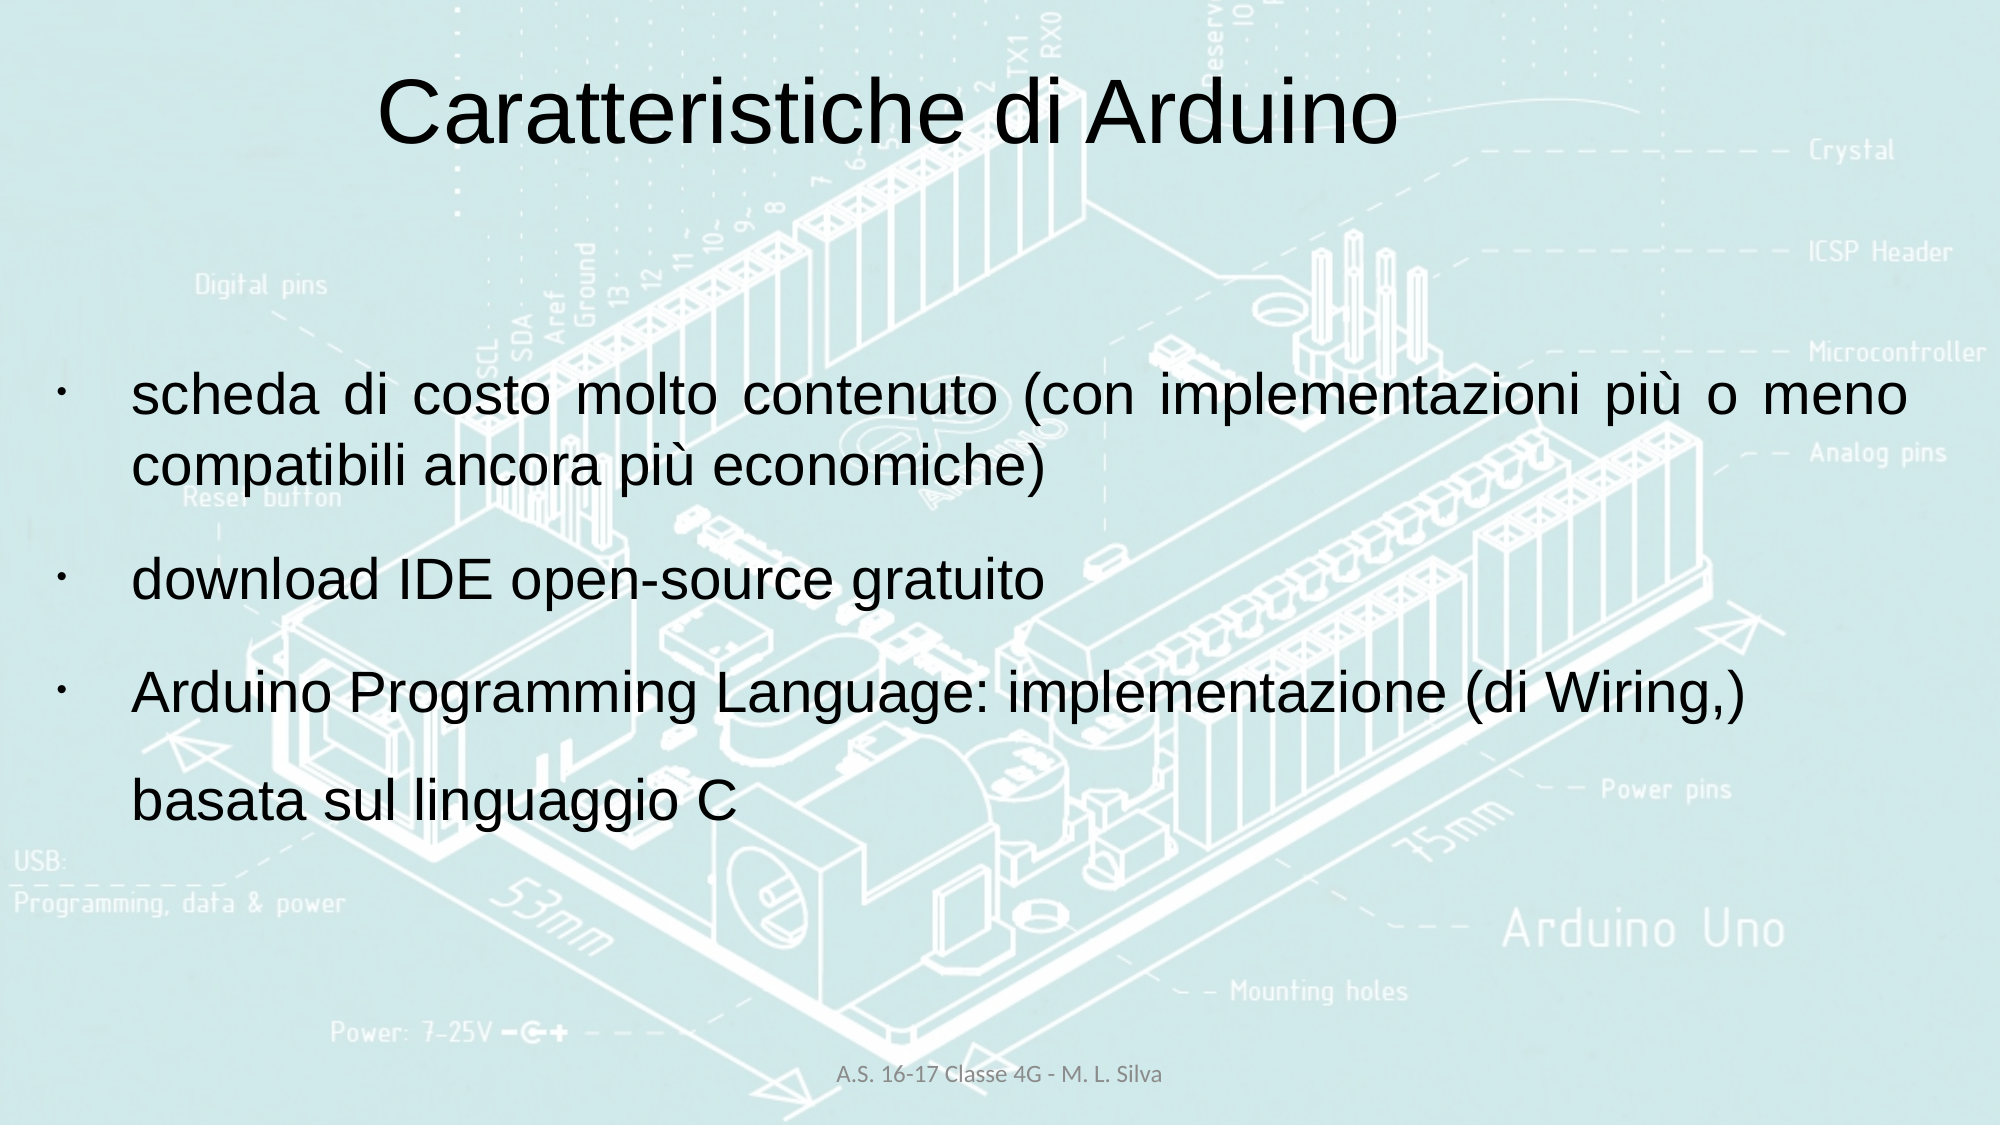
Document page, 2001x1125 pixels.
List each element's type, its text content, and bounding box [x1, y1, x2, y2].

footer A.S. 16-17 Classe 4G - M. L. Silva [662, 1042, 1338, 1103]
text_box scheda di costo molto contenuto (con implementazioni più o meno compatibili ancora più economiche) download IDE open-source gratuito Arduino Programming Language: implementazione (di Wiring,) basata sul linguaggio C [56, 234, 1911, 953]
title Caratteristiche di Arduino [361, 26, 1643, 201]
